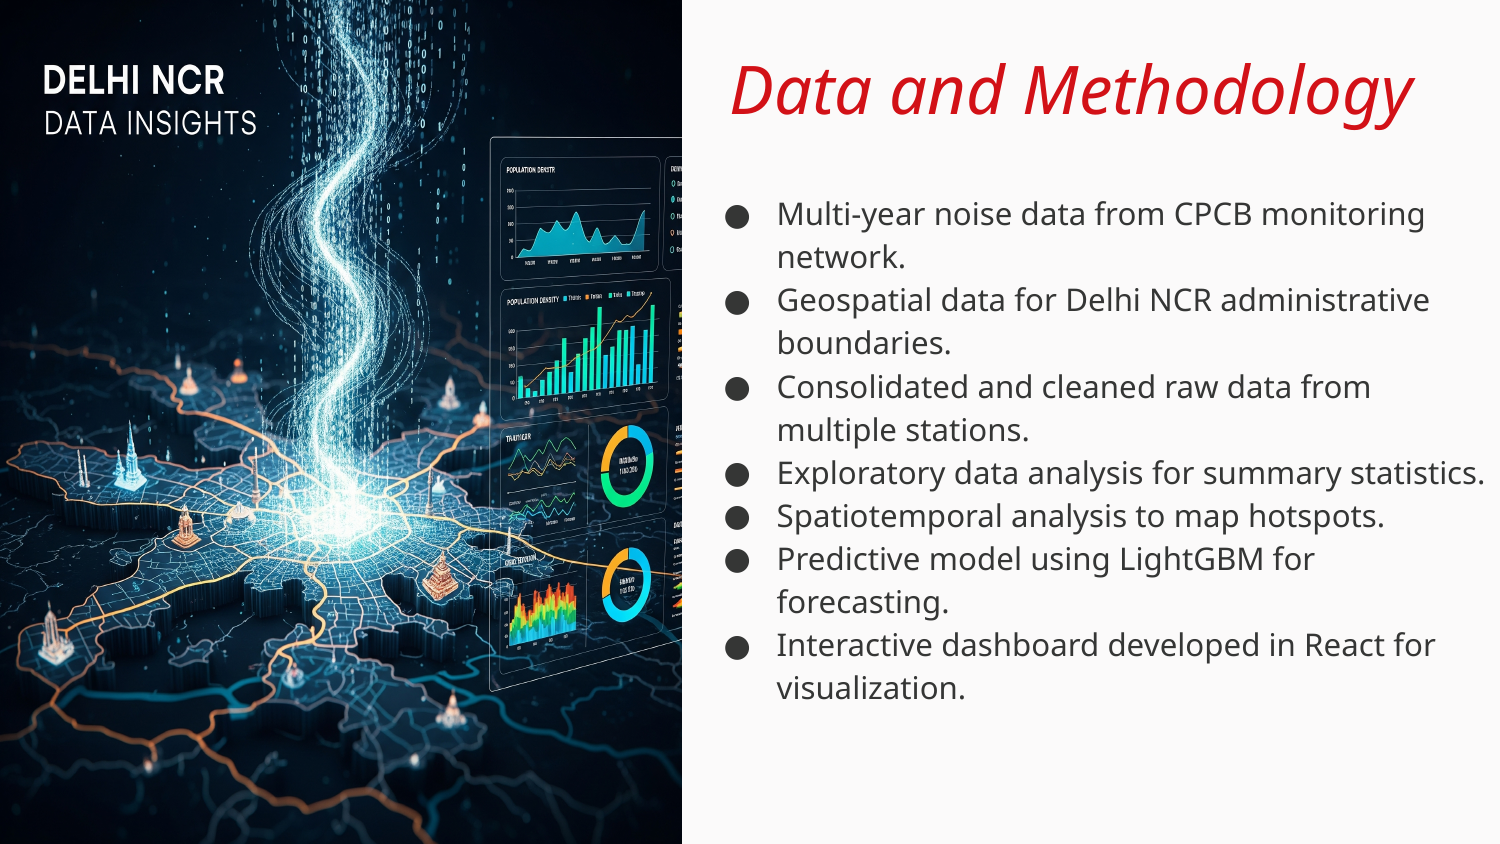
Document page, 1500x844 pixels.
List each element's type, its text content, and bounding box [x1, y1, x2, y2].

picture [0, 0, 682, 844]
list Multi-year noise data from CPCB monitoring network. Geospatial data for Delhi NCR administrative boundaries. Consolidated and cleaned raw data from multiple stations. Exploratory data analysis for summary statistics. Spatiotemporal analysis to map hotspots. Predictive model using LightGBM for forecasting. Interactive dashboard developed in React for visualization. [701, 188, 1492, 802]
title Data and Methodology [729, 47, 1450, 188]
